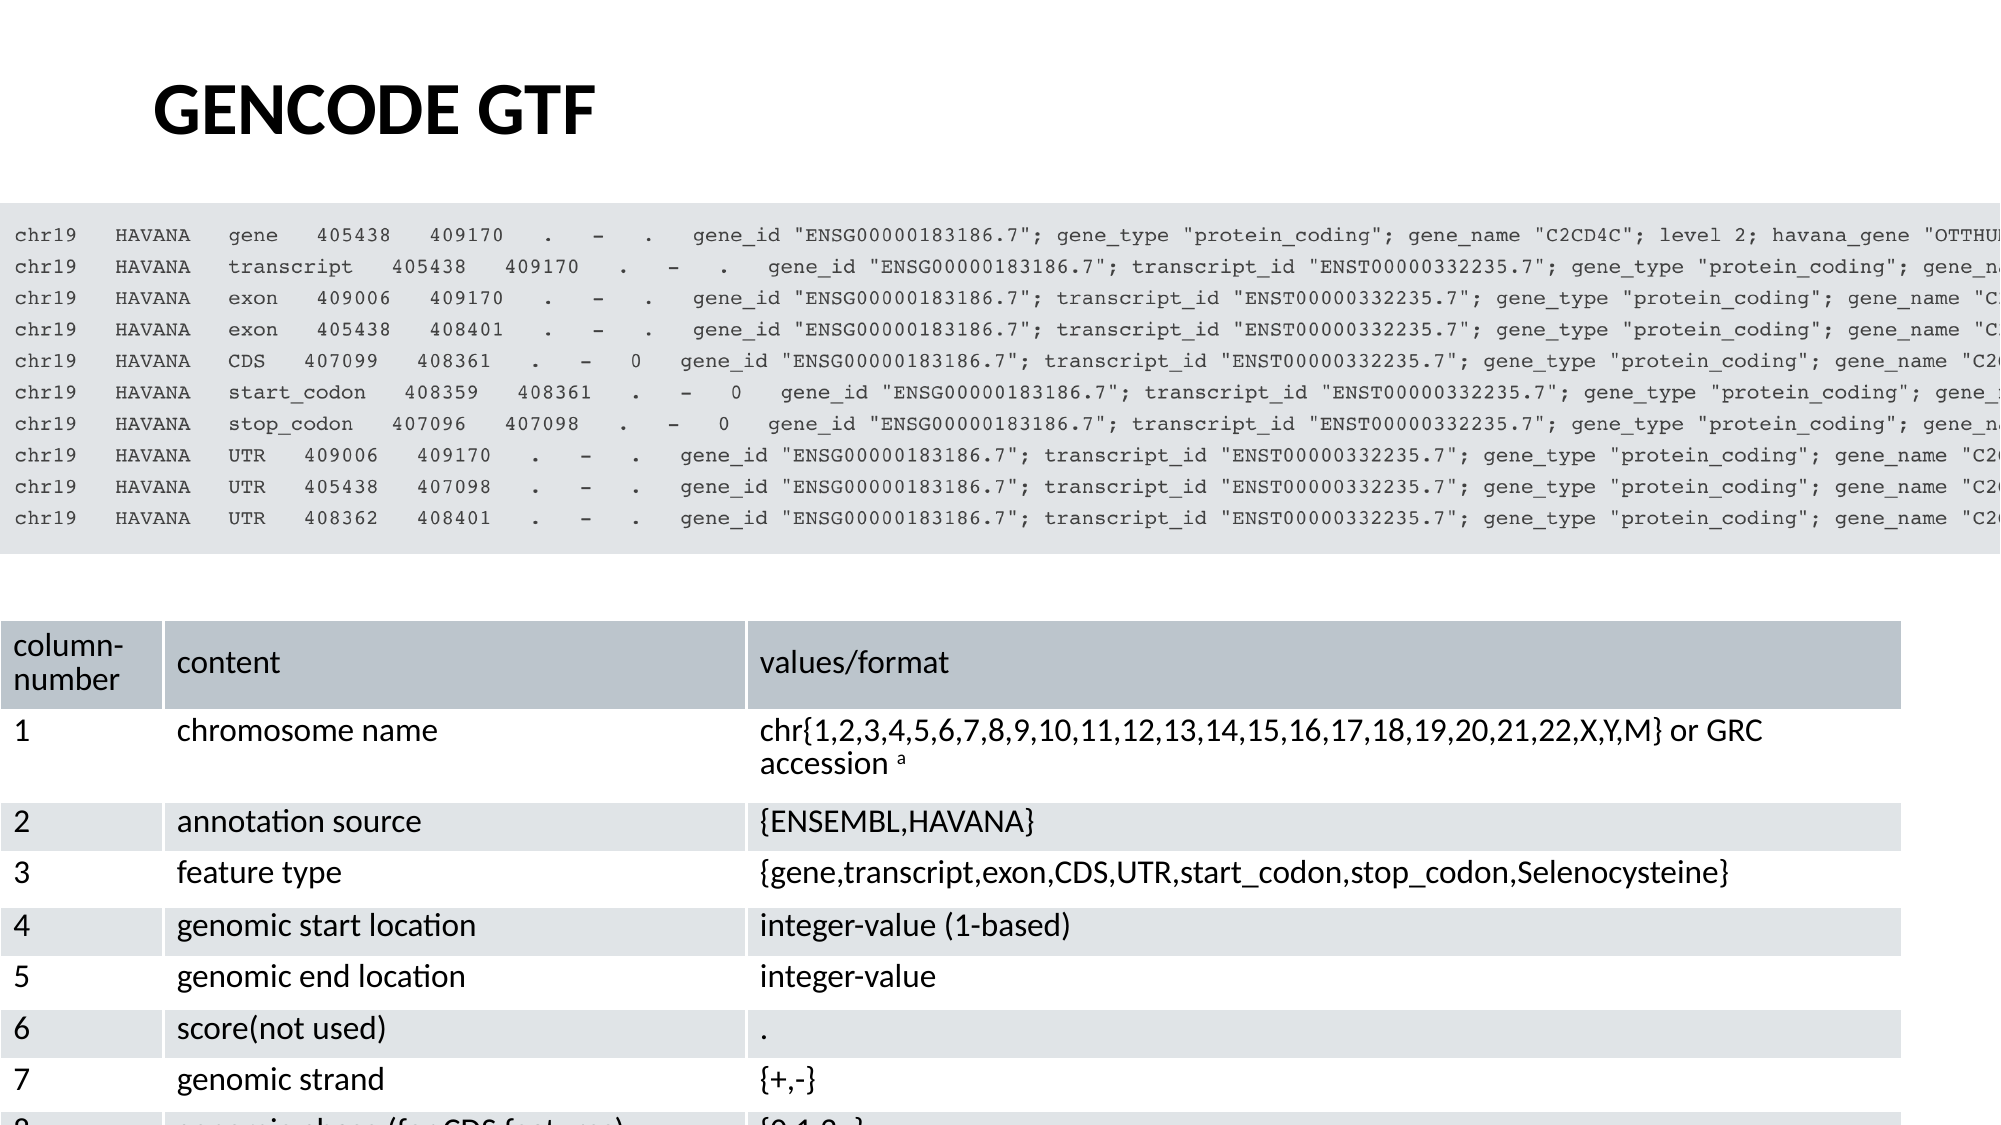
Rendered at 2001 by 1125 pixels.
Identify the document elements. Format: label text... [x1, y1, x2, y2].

table_cell genomic phase (for CDS features) [165, 1112, 745, 1125]
table_cell genomic strand [165, 1061, 745, 1109]
table_cell {0,1,2,.} [748, 1112, 1901, 1125]
table_cell 5 [1, 959, 162, 1007]
table_header column-number [1, 621, 162, 709]
table_header values/format [748, 621, 1901, 709]
table_cell {ENSEMBL,HAVANA} [748, 803, 1901, 851]
table_cell annotation source [165, 803, 745, 851]
table_cell feature type [165, 854, 745, 905]
table_cell score(not used) [165, 1010, 745, 1058]
table_cell 8 [1, 1112, 162, 1125]
table_cell 3 [1, 854, 162, 905]
table_cell integer-value [748, 959, 1901, 1007]
table_cell chromosome name [165, 712, 745, 800]
text_box GENCODE GTF [138, 52, 1706, 202]
picture [0, 203, 2000, 554]
table_cell 7 [1, 1061, 162, 1109]
table_cell 2 [1, 803, 162, 851]
table_cell chr{1,2,3,4,5,6,7,8,9,10,11,12,13,14,15,16,17,18,19,20,21,22,X,Y,M} or GRC accession a [748, 712, 1901, 800]
table_cell 6 [1, 1010, 162, 1058]
table_cell integer-value (1-based) [748, 908, 1901, 956]
table_cell genomic end location [165, 959, 745, 1007]
table_cell 1 [1, 712, 162, 800]
table_cell . [748, 1010, 1901, 1058]
table_cell {+,-} [748, 1061, 1901, 1109]
table_cell 4 [1, 908, 162, 956]
table_cell {gene,transcript,exon,CDS,UTR,start_codon,stop_codon,Selenocysteine} [748, 854, 1901, 905]
table_cell genomic start location [165, 908, 745, 956]
table_header content [165, 621, 745, 709]
